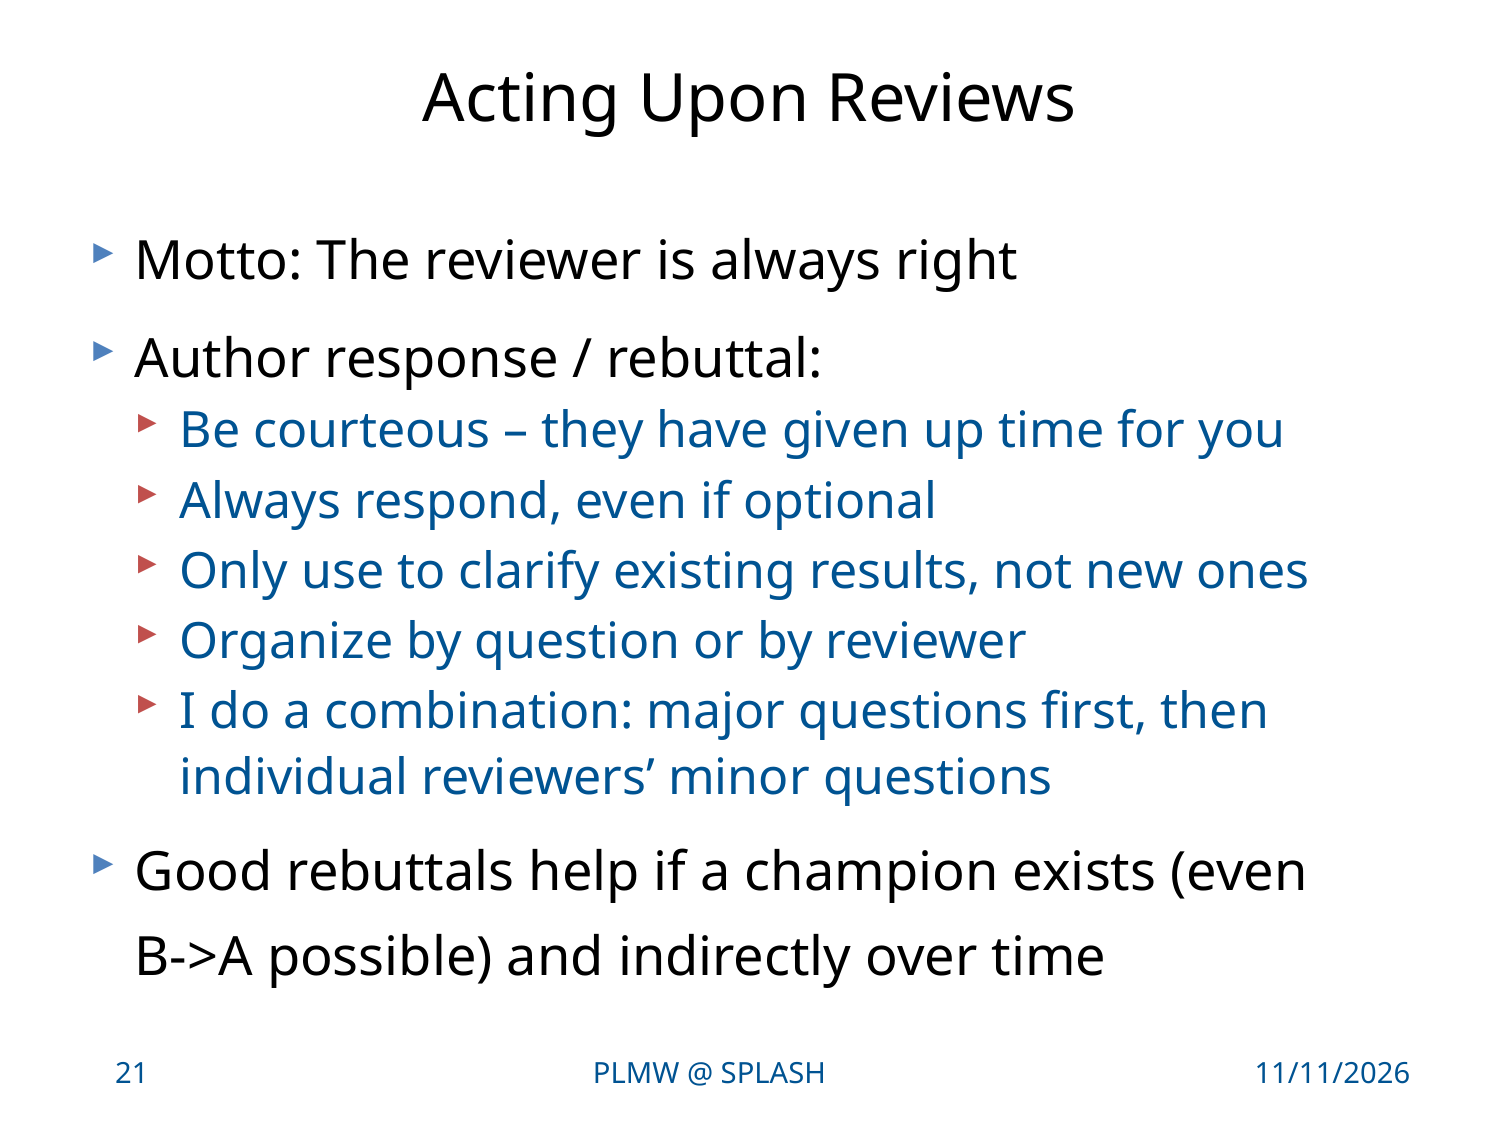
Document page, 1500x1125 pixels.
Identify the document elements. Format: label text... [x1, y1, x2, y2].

footer PLMW @ SPLASH [234, 1046, 1185, 1107]
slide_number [1185, 1046, 1426, 1107]
list Motto: The reviewer is always right Author response / rebuttal: Be courteous – they have given up time for you Always respond, even if optional Only use to clarify existing results, not new ones Organize by question or by reviewer I do a combination: major questions first, then individual reviewers’ minor questions Good rebuttals help if a champion exists (even B->A possible) and indirectly over time [75, 198, 1425, 1009]
title Acting Upon Reviews [75, 25, 1425, 165]
slide_number 21 [100, 1046, 234, 1107]
